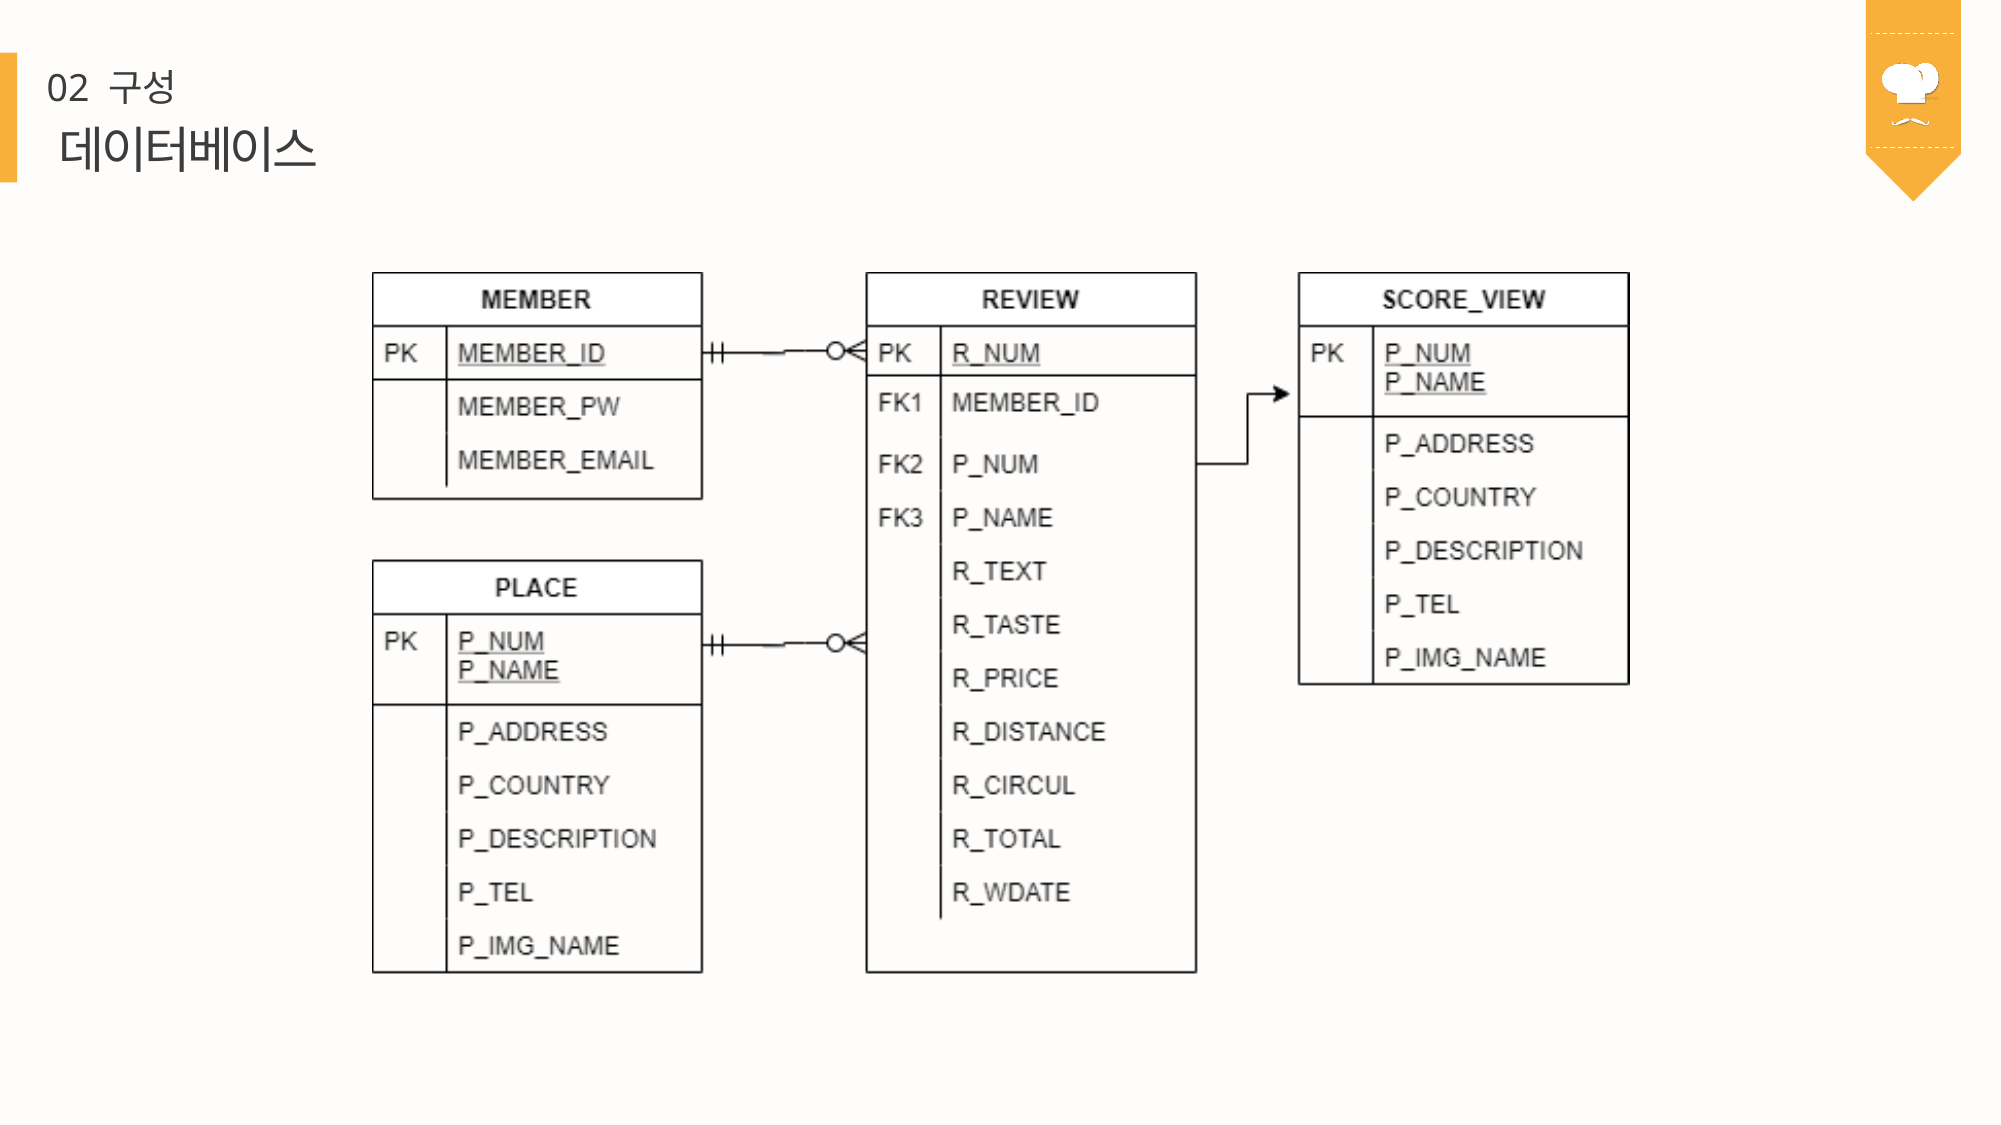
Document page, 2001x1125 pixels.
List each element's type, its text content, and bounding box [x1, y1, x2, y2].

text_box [1865, 0, 1961, 202]
picture [372, 272, 1630, 980]
text_box [0, 52, 18, 183]
text_box 데이터베이스 [43, 110, 334, 186]
text_box 02 구성 [31, 56, 193, 117]
